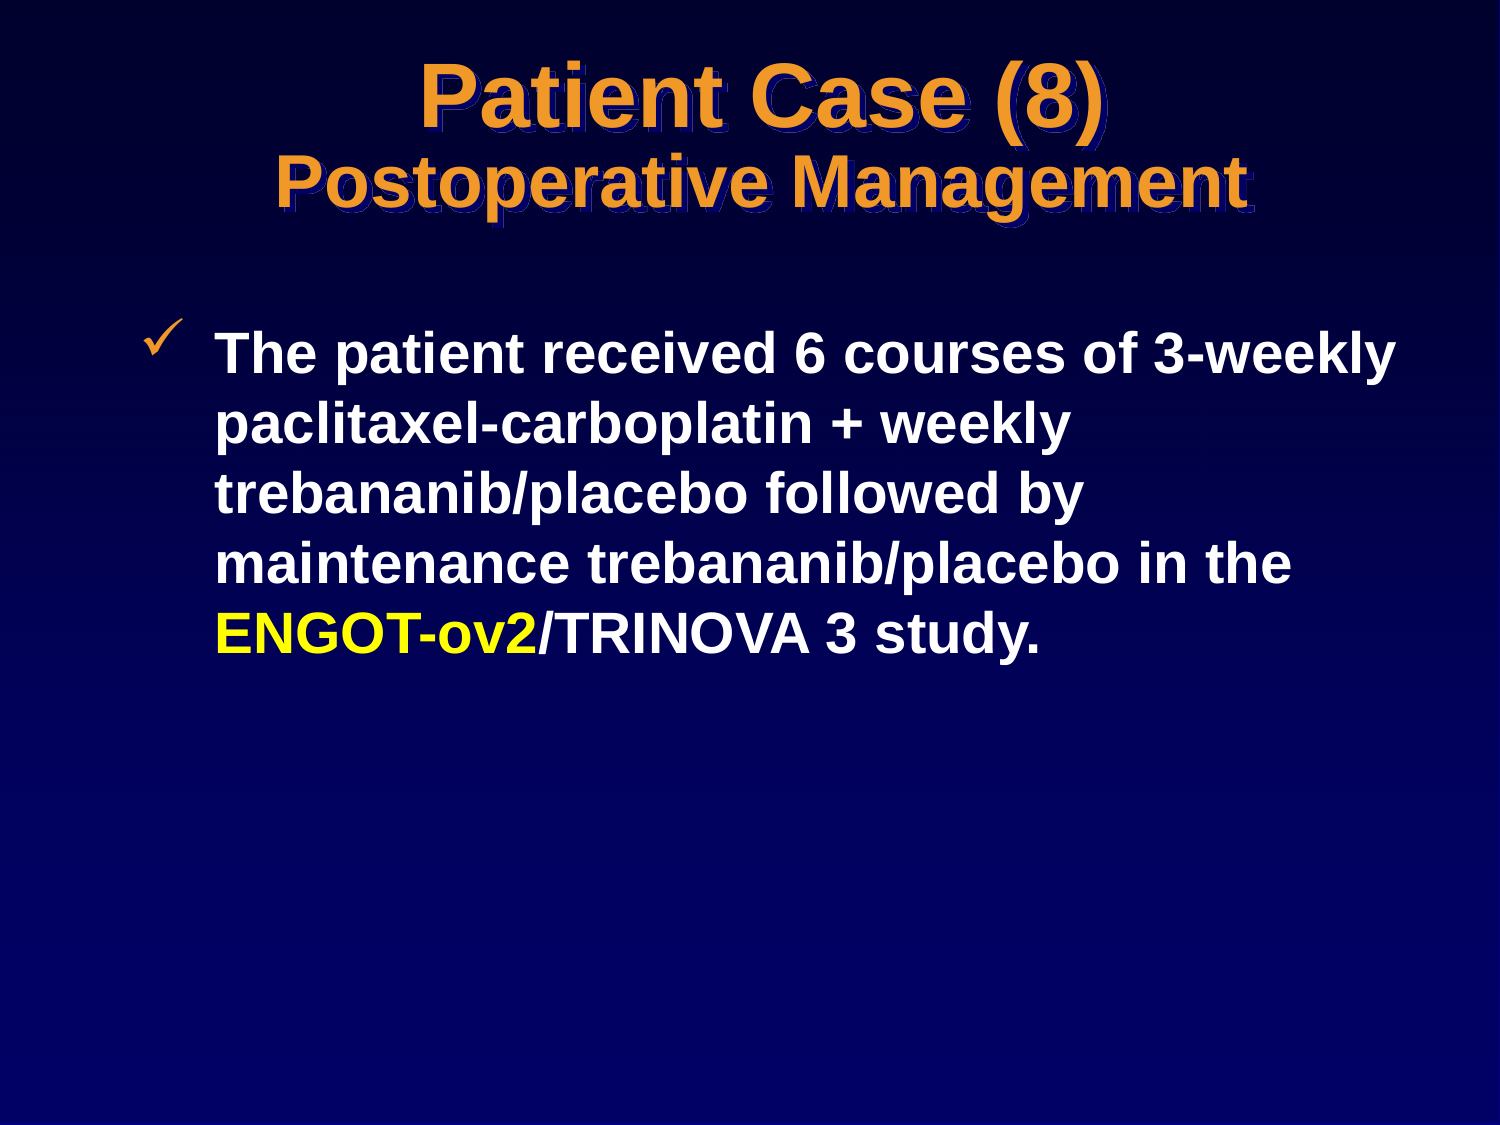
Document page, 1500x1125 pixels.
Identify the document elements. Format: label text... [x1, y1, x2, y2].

list The patient received 6 courses of 3-weekly paclitaxel-carboplatin + weekly trebananib/placebo followed by maintenance trebananib/placebo in the ENGOT-ov2/TRINOVA 3 study. [112, 307, 1425, 1050]
title Patient Case (8) Postoperative Management [24, 37, 1500, 238]
